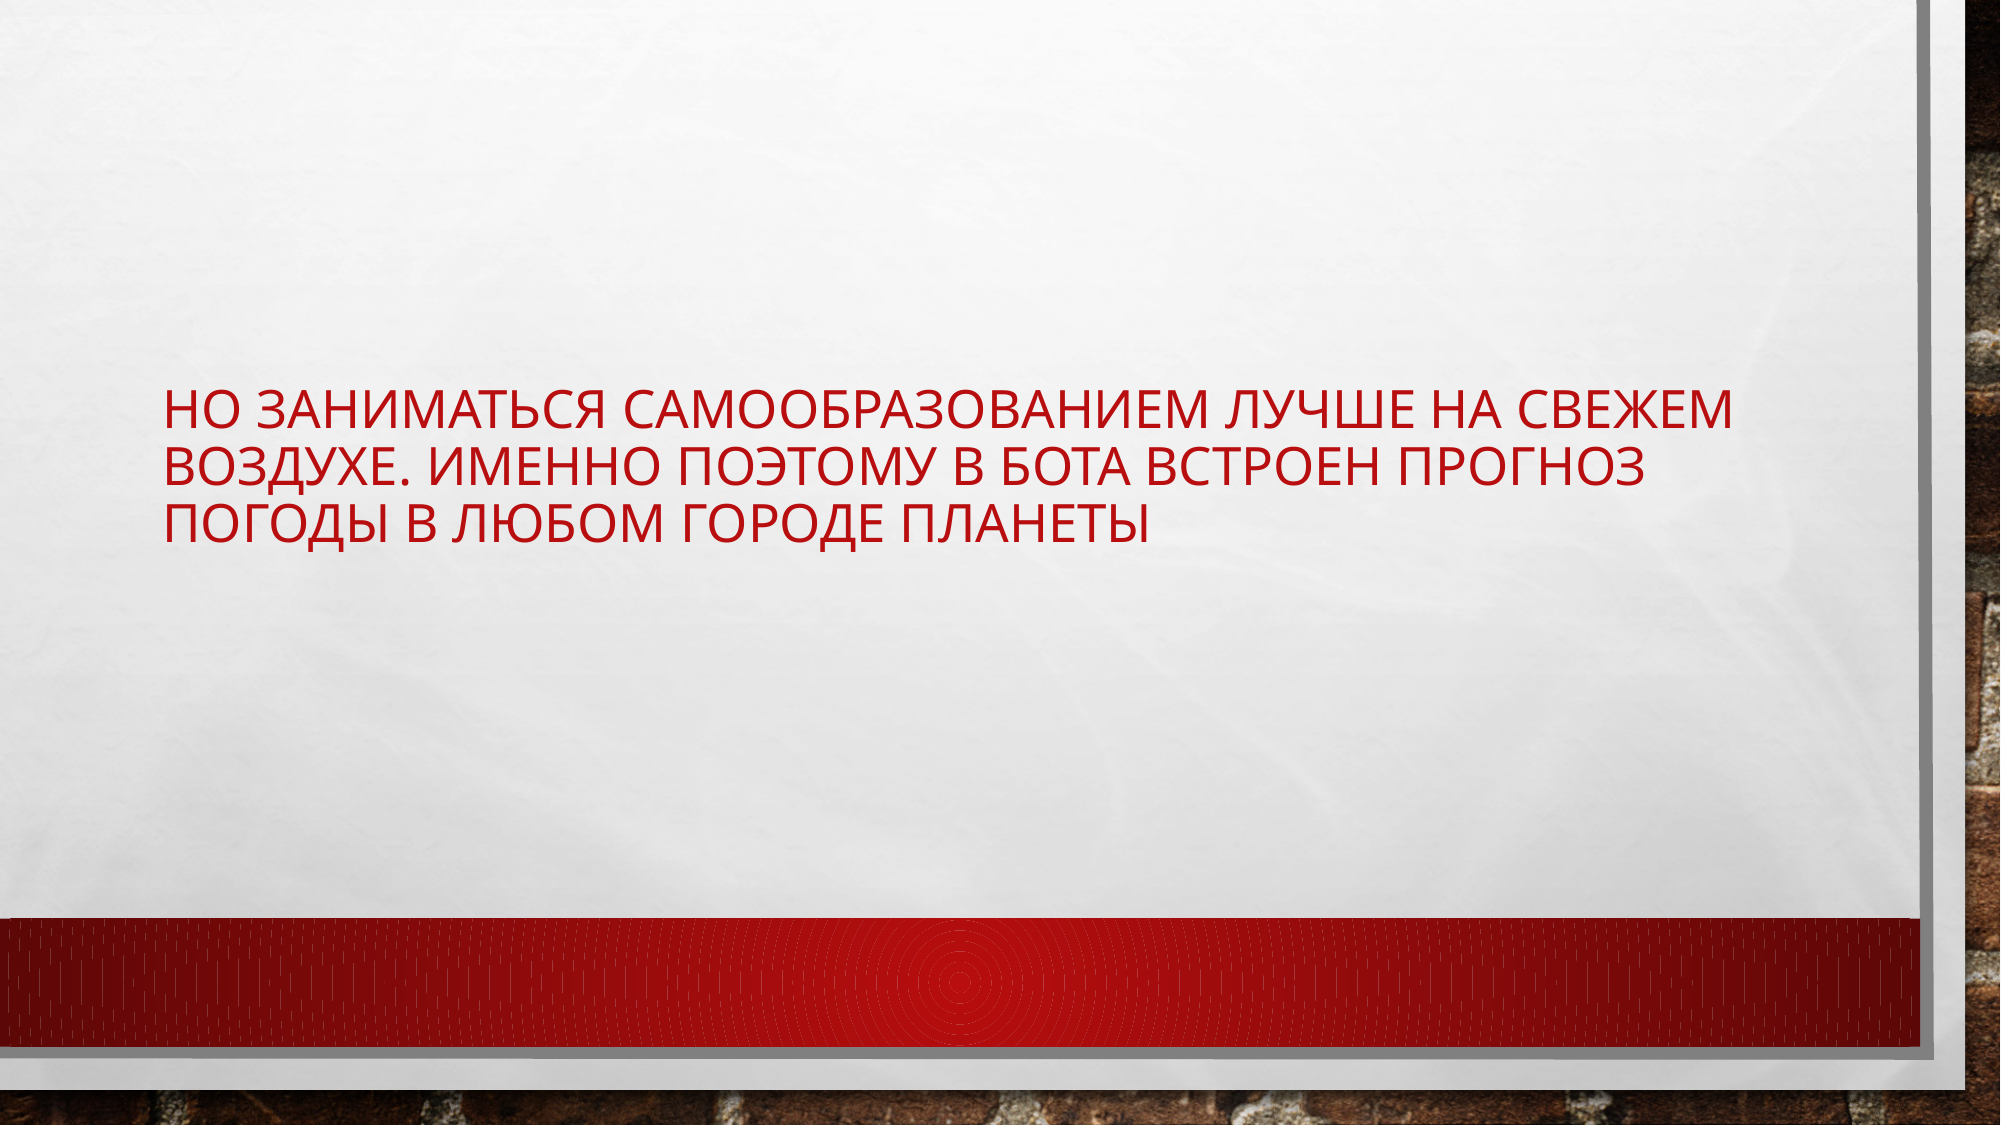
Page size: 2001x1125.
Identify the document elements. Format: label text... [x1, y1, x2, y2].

title Но заниматься самообразованием лучше на свежем воздухе. Именно поэтому в бота встроен прогноз погоды в любом городе планеты [147, 373, 1853, 563]
picture [0, 0, 2000, 1125]
